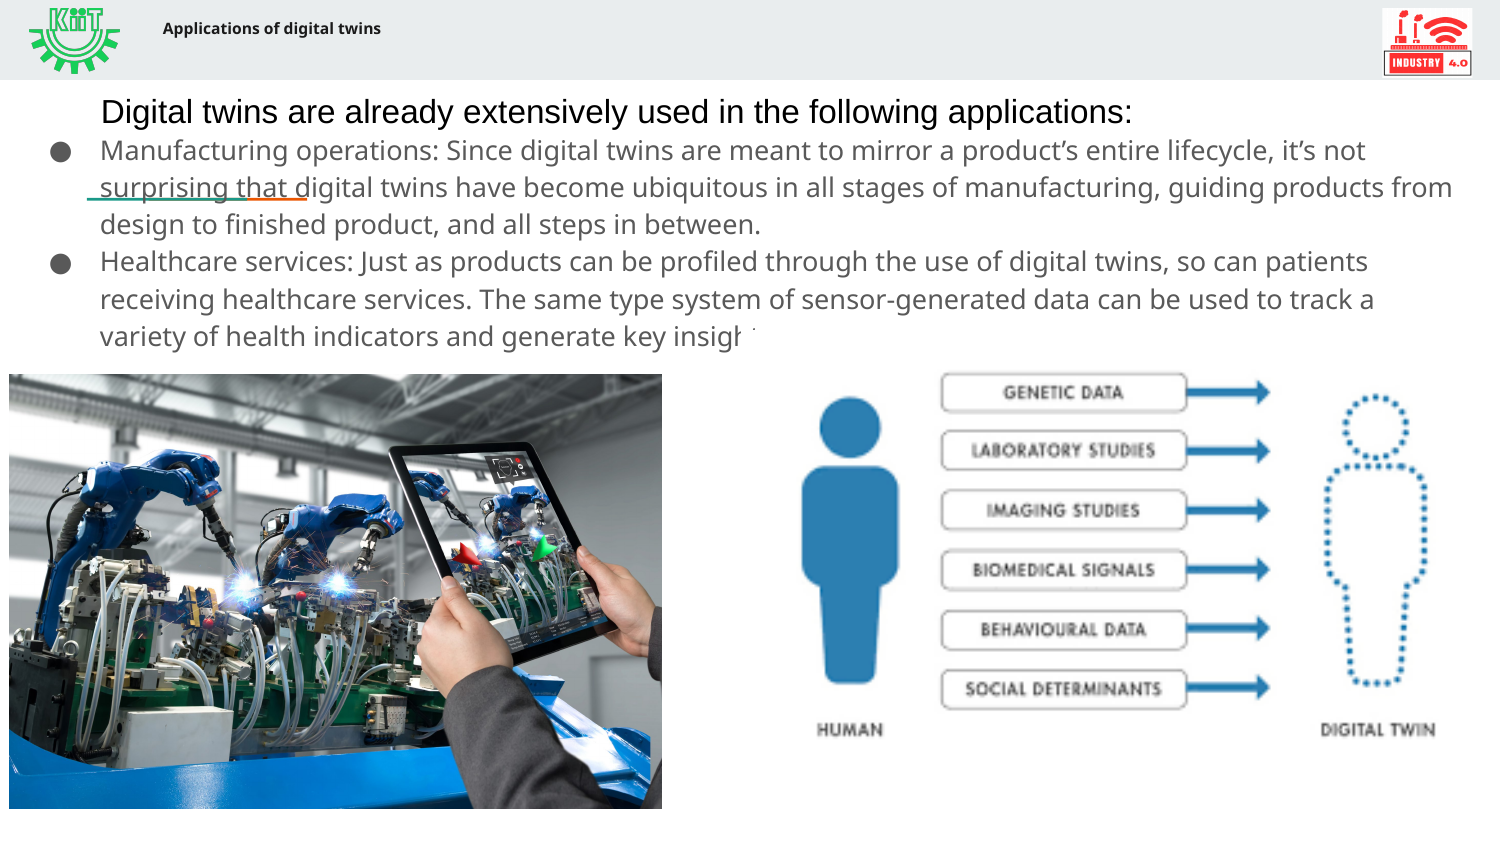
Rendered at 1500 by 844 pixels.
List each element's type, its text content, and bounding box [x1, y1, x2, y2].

picture [740, 330, 1487, 779]
picture [9, 374, 663, 810]
list Manufacturing operations: Since digital twins are meant to mirror a product’s entire lifecycle, it’s not surprising that digital twins have become ubiquitous in all stages of manufacturing, guiding products from design to finished product, and all steps in between. Healthcare services: Just as products can be profiled through the use of digital twins, so can patients receiving healthcare services. The same type system of sensor-generated data can be used to track a variety of health indicators and generate key insights. [9, 113, 1476, 385]
picture [1410, 8, 1473, 78]
picture [29, 8, 120, 74]
text_box Digital twins are already extensively used in the following applications: [86, 82, 1383, 177]
title Applications of digital twins [147, 3, 1410, 92]
